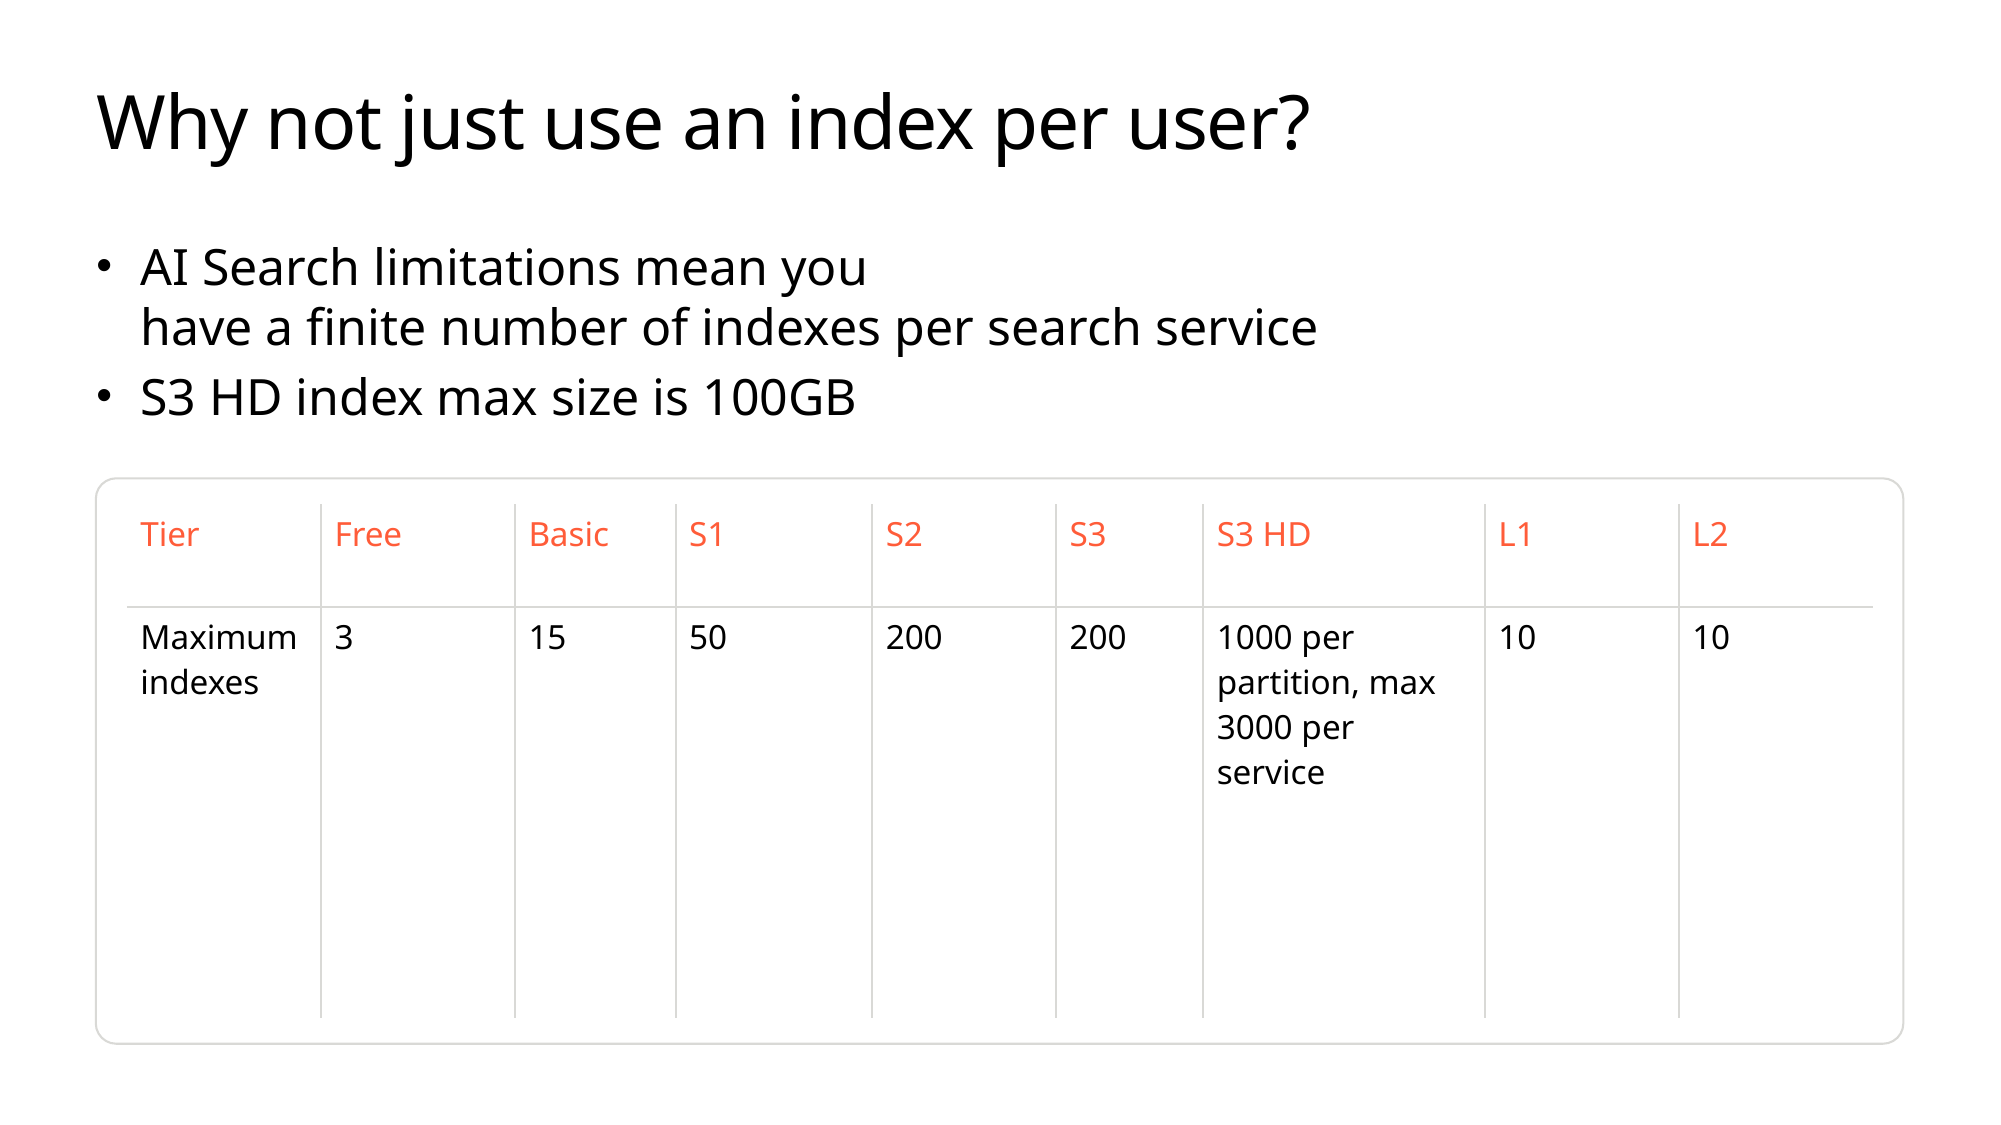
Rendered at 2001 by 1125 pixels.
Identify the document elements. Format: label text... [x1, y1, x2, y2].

list AI Search limitations mean you have a finite number of indexes per search service S3 HD index max size is 100GB [96, 235, 1904, 496]
title Why not just use an index per user? [96, 75, 1904, 166]
text_box [95, 478, 1904, 1044]
